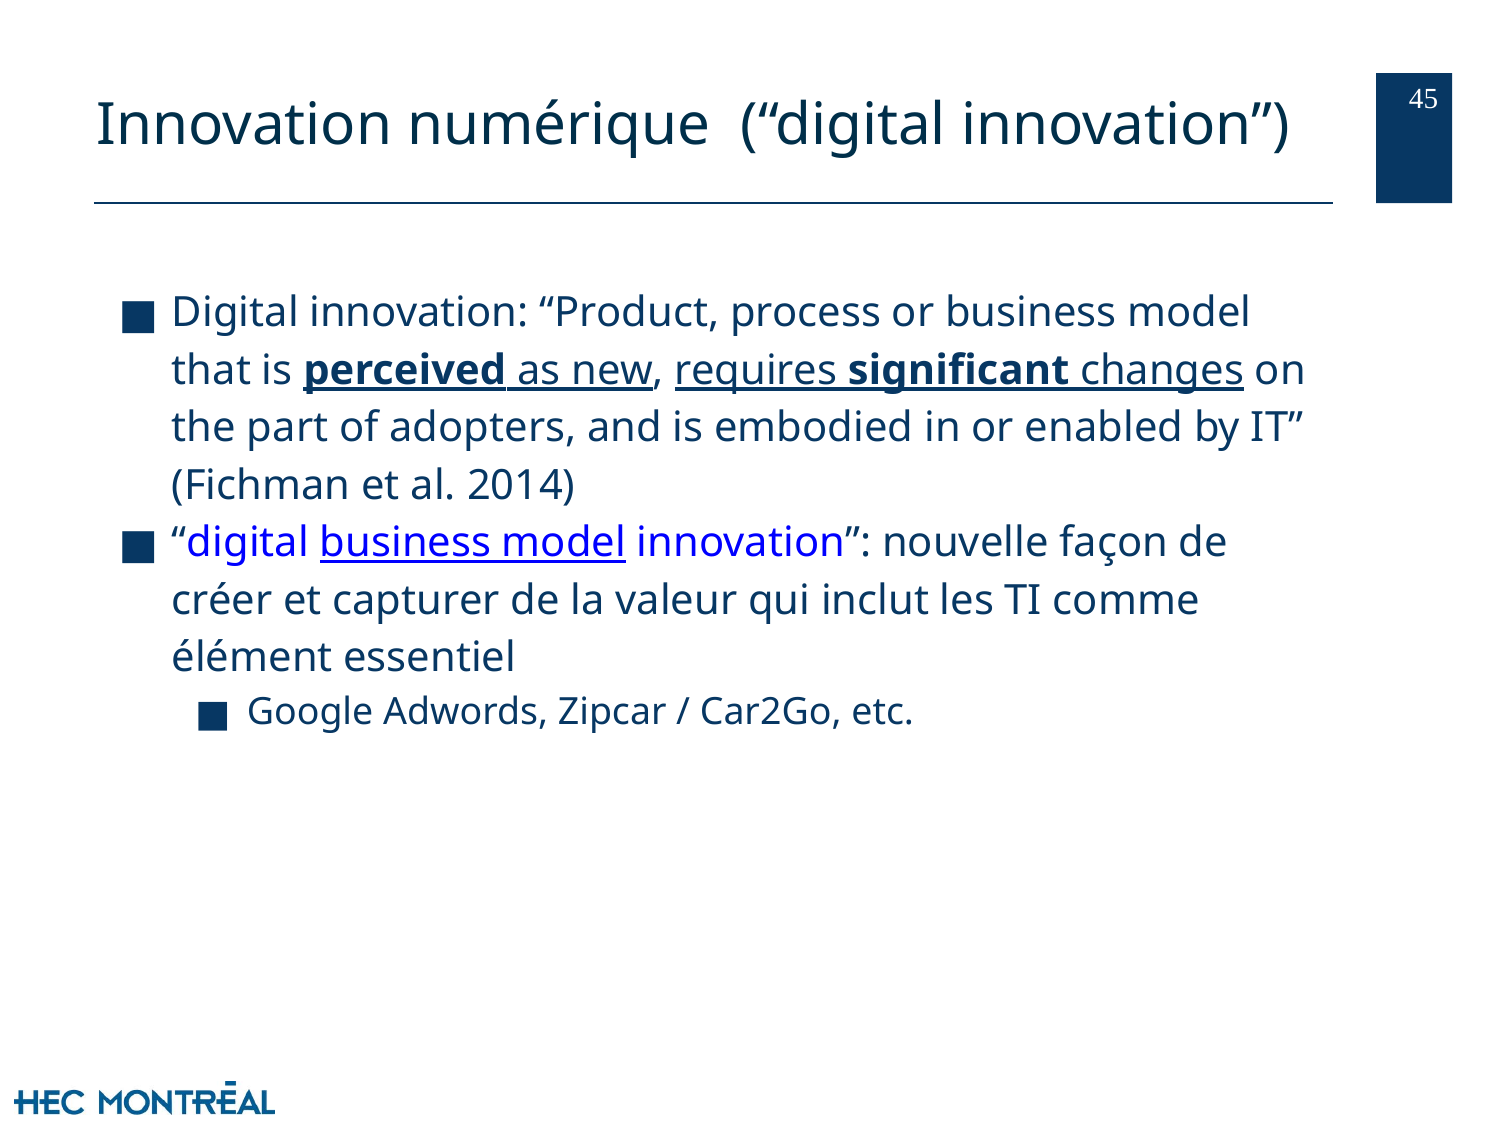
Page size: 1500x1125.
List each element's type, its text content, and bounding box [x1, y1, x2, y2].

picture [14, 1081, 275, 1115]
list Digital innovation: “Product, process or business model that is perceived as new, requires significant changes on the part of adopters, and is embodied in or enabled by IT” (Fichman et al. 2014) “digital business model innovation”: nouvelle façon de créer et capturer de la valeur qui inclut les TI comme élément essentiel Google Adwords, Zipcar / Car2Go, etc. [81, 262, 1322, 943]
slide_number ‹#› [1362, 66, 1454, 127]
title Innovation numérique (“digital innovation”) [81, 70, 1322, 254]
